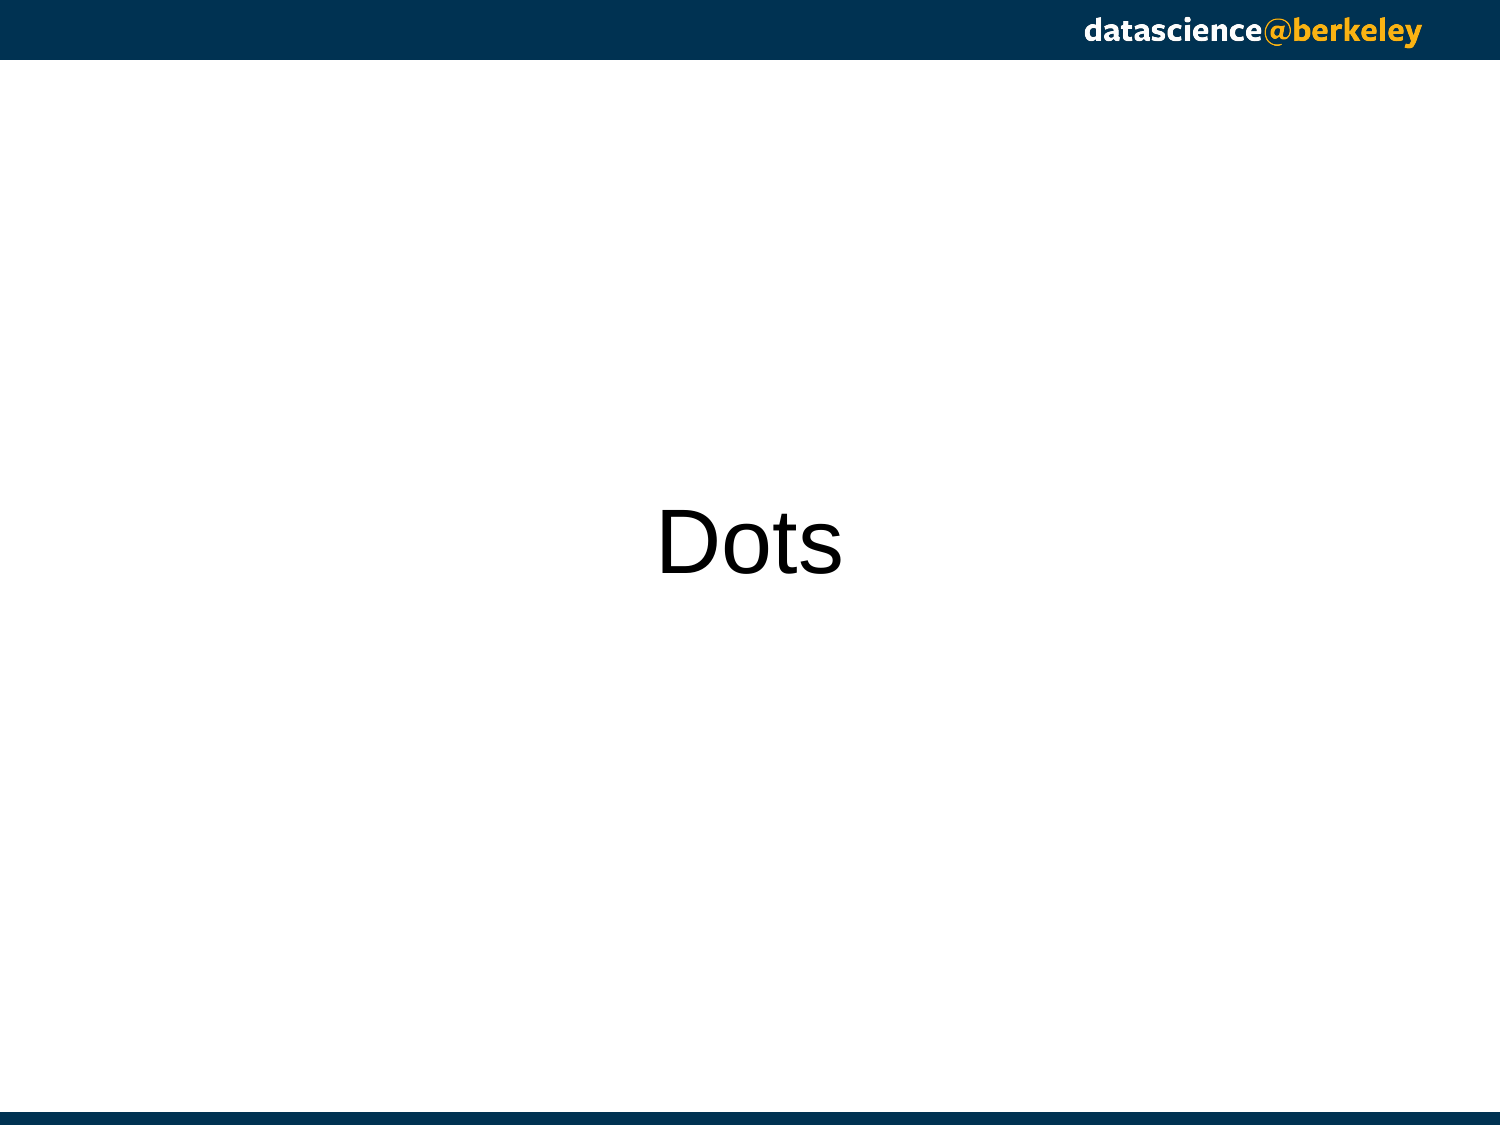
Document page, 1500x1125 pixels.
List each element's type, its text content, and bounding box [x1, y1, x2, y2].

text_box Dots [74, 474, 1425, 663]
picture [1079, 10, 1431, 52]
